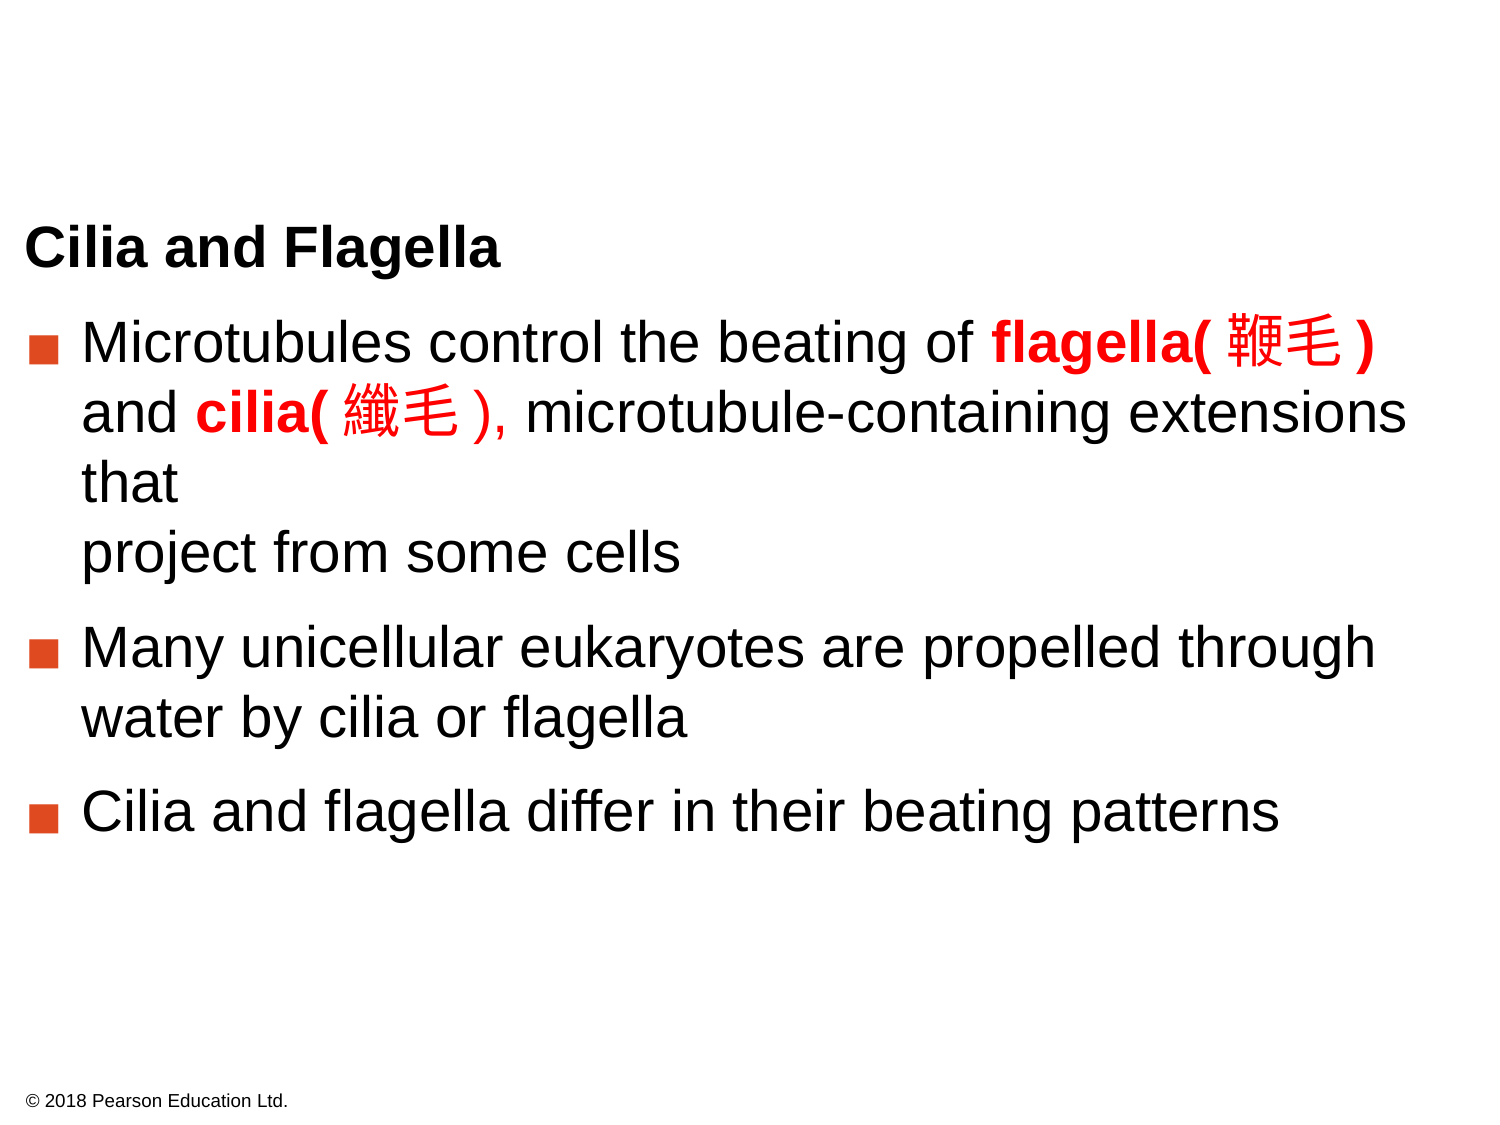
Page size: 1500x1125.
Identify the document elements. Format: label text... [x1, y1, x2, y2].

list Cilia and Flagella Microtubules control the beating of flagella(鞭毛) and cilia(纖毛), microtubule-containing extensions that project from some cells Many unicellular eukaryotes are propelled through water by cilia or flagella Cilia and flagella differ in their beating patterns [24, 208, 1475, 1065]
footer © 2018 Pearson Education Ltd. [10, 1080, 518, 1119]
